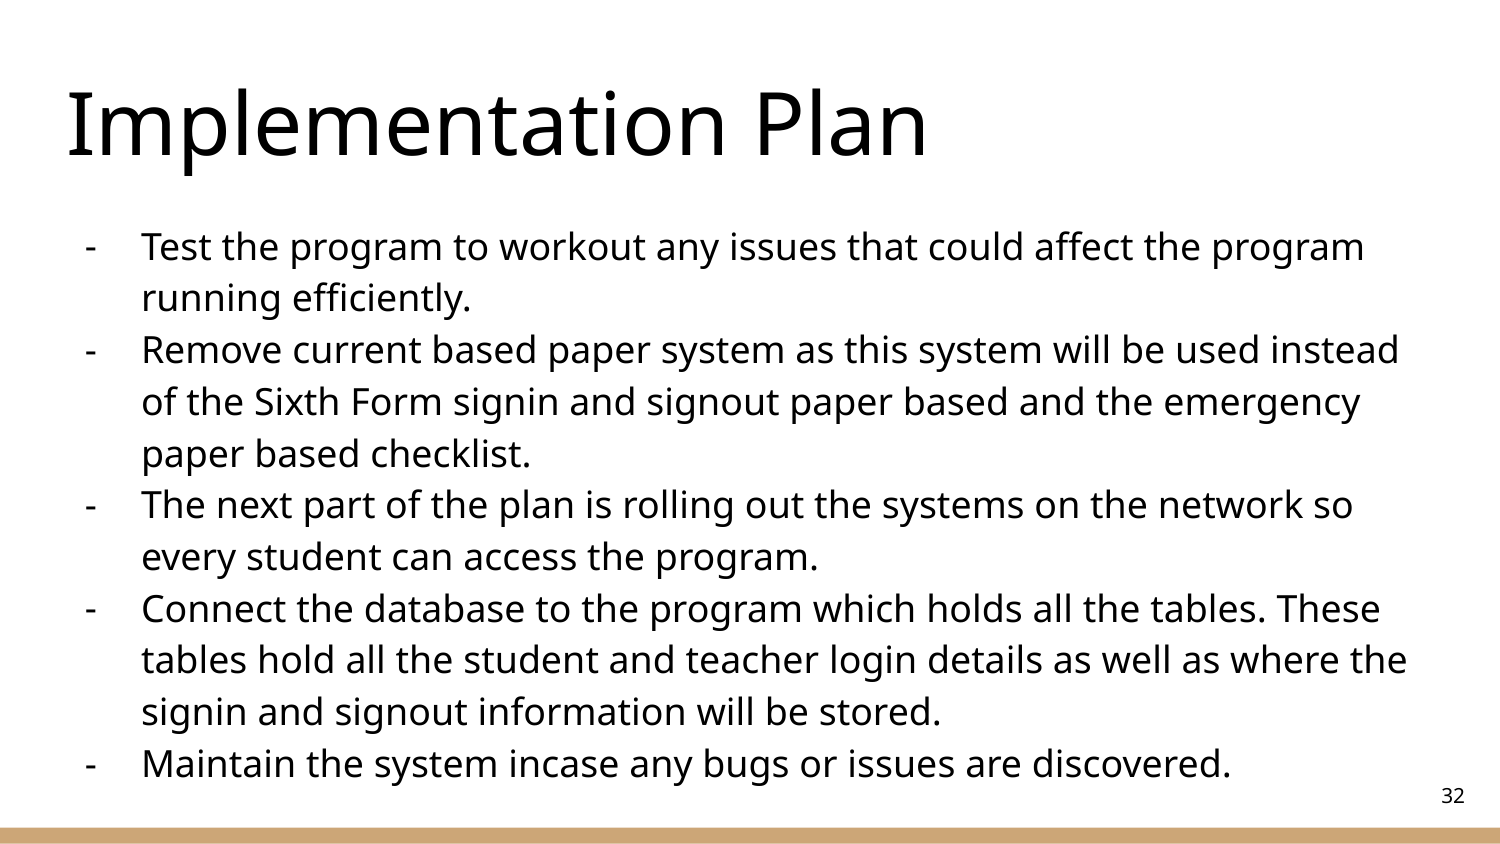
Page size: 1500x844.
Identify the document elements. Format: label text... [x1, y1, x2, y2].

slide_number ‹#› [1389, 764, 1480, 830]
title Implementation Plan [51, 51, 1449, 189]
list Test the program to workout any issues that could affect the program running efficiently. Remove current based paper system as this system will be used instead of the Sixth Form signin and signout paper based and the emergency paper based checklist. The next part of the plan is rolling out the systems on the network so every student can access the program. Connect the database to the program which holds all the tables. These tables hold all the student and teacher login details as well as where the signin and signout information will be stored. Maintain the system incase any bugs or issues are discovered. [51, 200, 1449, 752]
